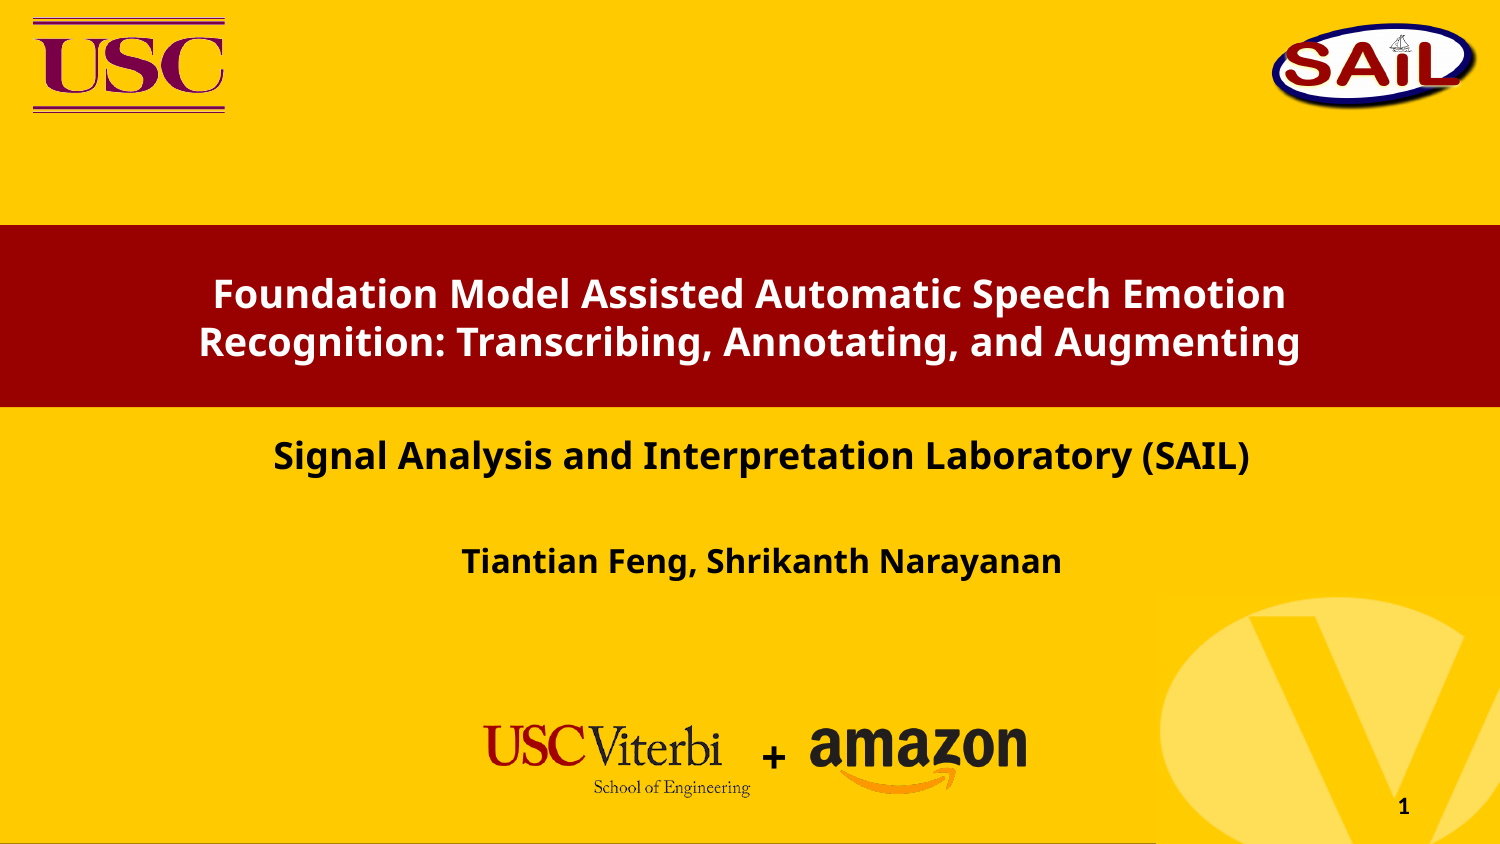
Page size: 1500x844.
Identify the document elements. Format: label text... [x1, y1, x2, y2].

subtitle Signal Analysis and Interpretation Laboratory (SAIL) Tiantian Feng, Shrikanth Narayanan [112, 416, 1412, 656]
picture [1156, 593, 1500, 844]
text_box + [762, 713, 817, 797]
picture [474, 713, 760, 809]
picture [33, 17, 225, 113]
picture [809, 728, 1026, 794]
slide_number ‹#› [1074, 782, 1425, 827]
picture [1262, 12, 1488, 122]
title Foundation Model Assisted Automatic Speech Emotion Recognition: Transcribing, Annotating, and Augmenting [112, 226, 1388, 408]
